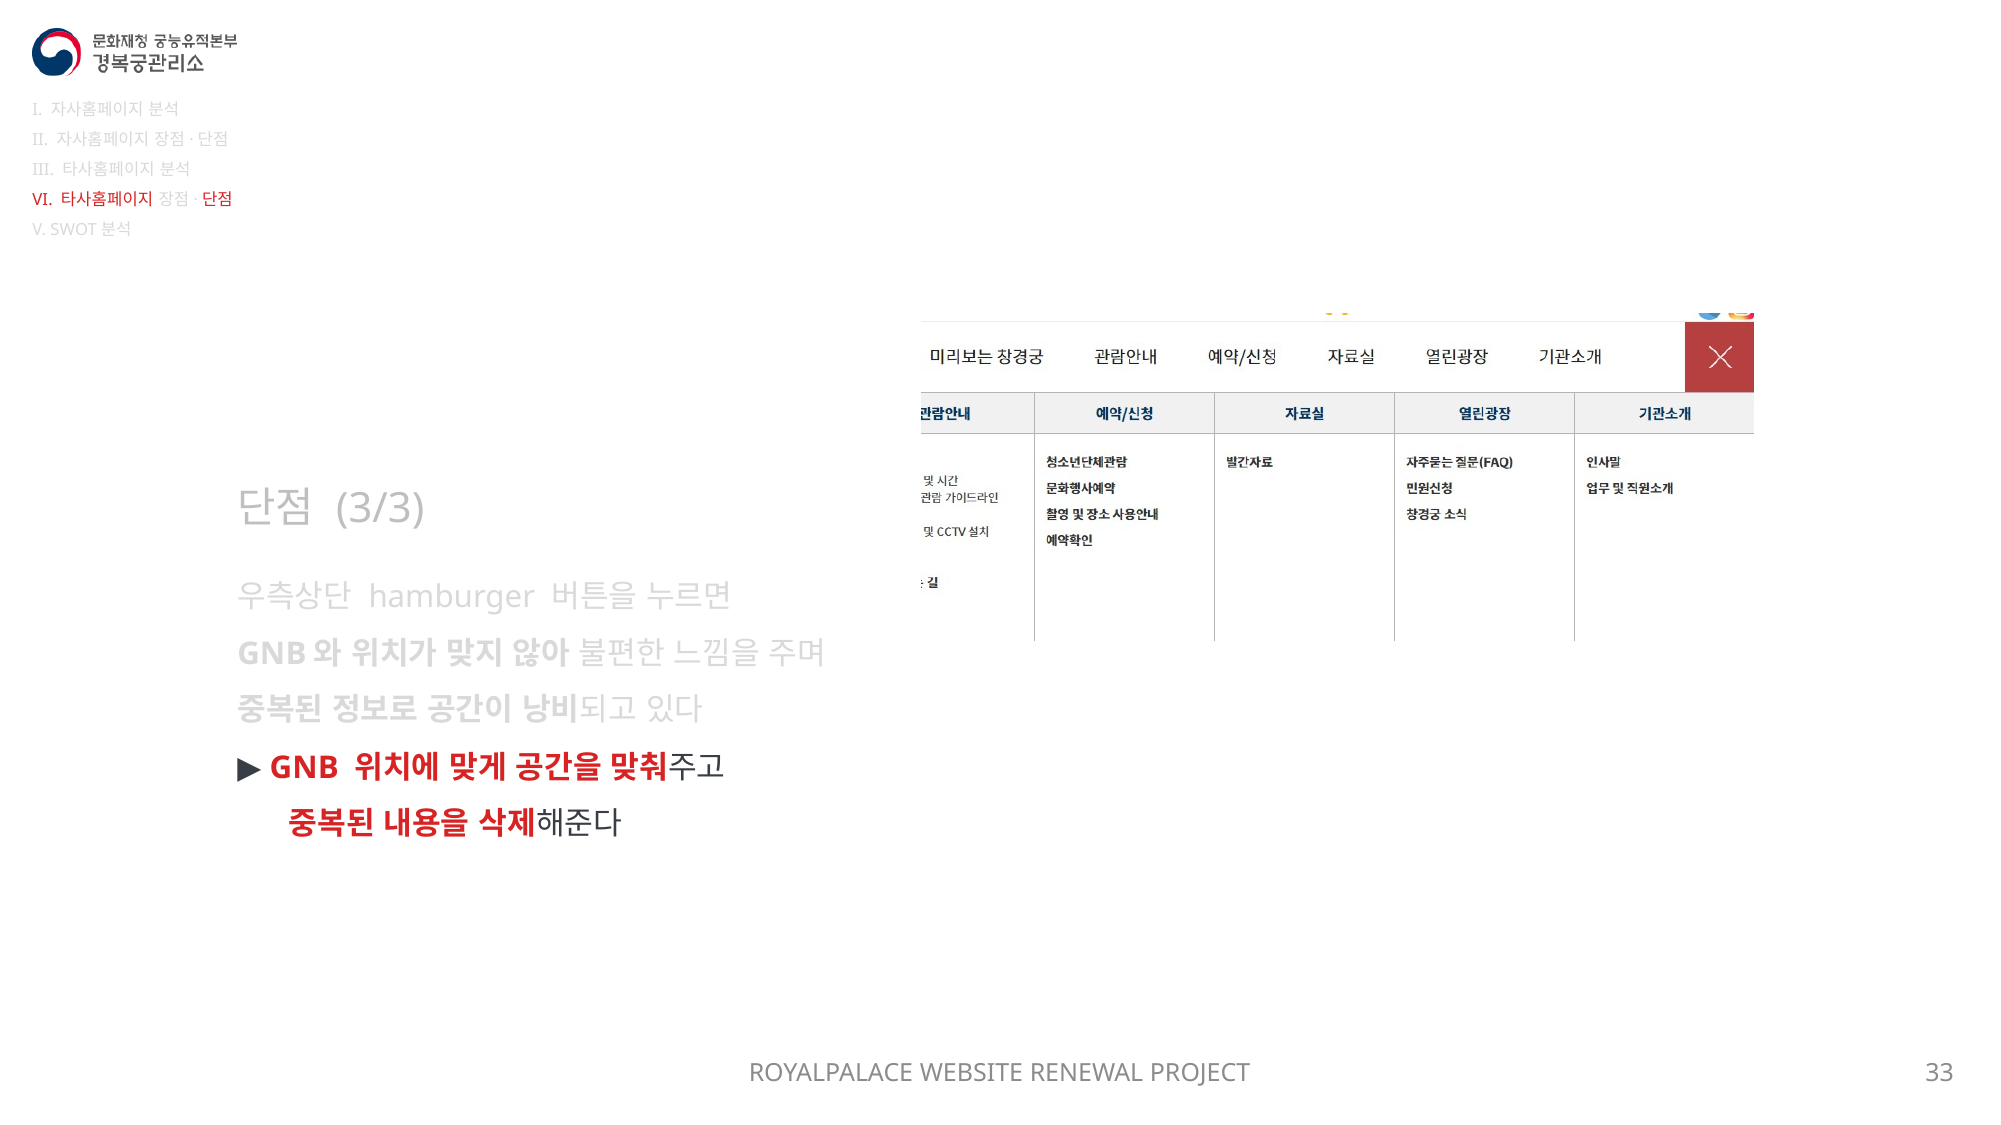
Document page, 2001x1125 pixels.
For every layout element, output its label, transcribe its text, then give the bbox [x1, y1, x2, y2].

picture [31, 28, 238, 76]
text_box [222, 473, 898, 731]
slide_number 33 [1518, 1043, 1969, 1104]
picture [921, 313, 1754, 641]
footer ROYALPALACE WEBSITE RENEWAL PROJECT [662, 1043, 1338, 1104]
text_box I. 자사홈페이지 분석 II. 자사홈페이지 장점·단점 III. 타사홈페이지 분석 VI. 타사홈페이지 장점·단점 V. SWOT분석 [17, 81, 248, 247]
text_box ▶ GNB 위치에 맞게 공간을 맞춰주고 중복된 내용을 삭제해준다 [222, 721, 925, 849]
